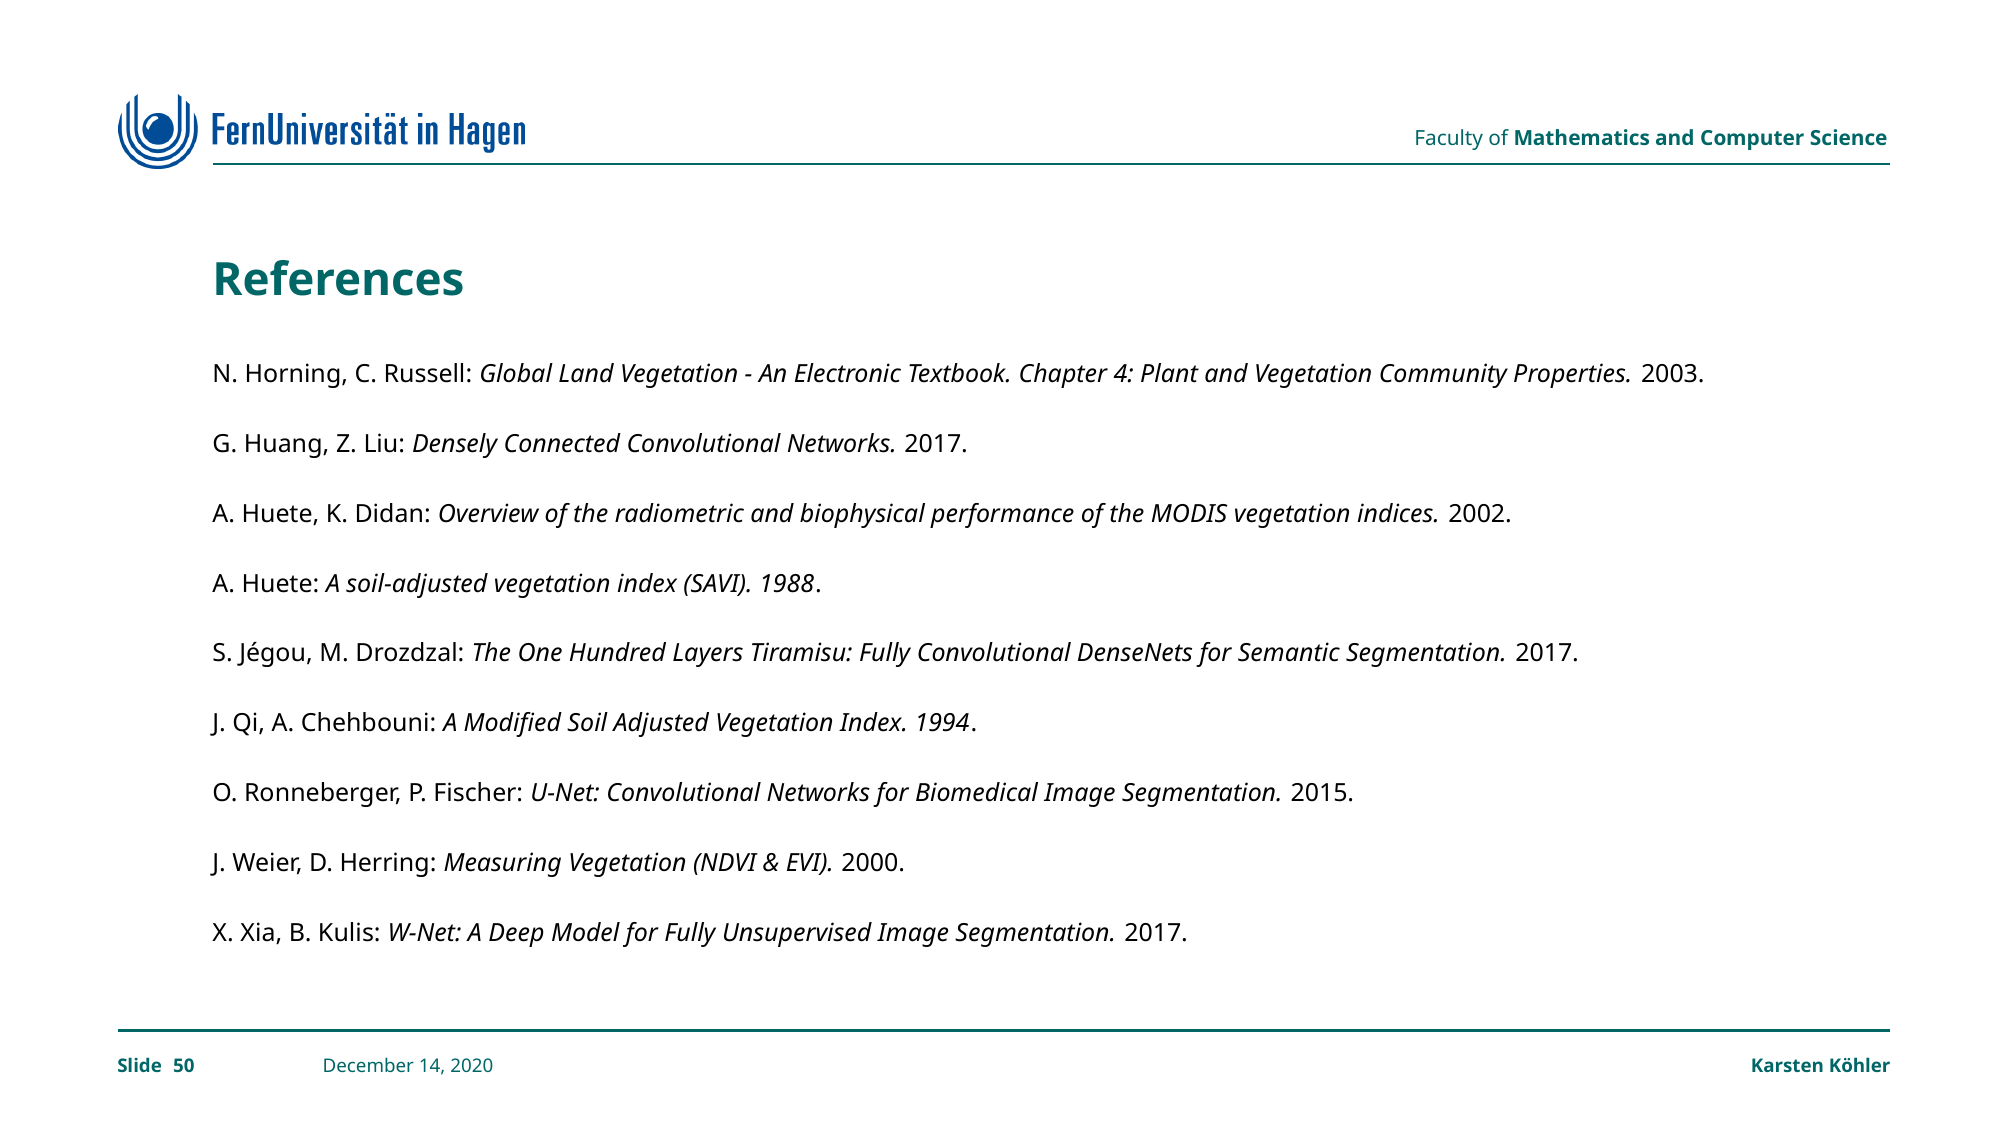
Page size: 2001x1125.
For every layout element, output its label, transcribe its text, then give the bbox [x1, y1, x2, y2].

title References [212, 249, 1890, 315]
footer Karsten Köhler [595, 1054, 1891, 1094]
list N. Horning, C. Russell: Global Land Vegetation - An Electronic Textbook. Chapter 4: Plant and Vegetation Community Properties. 2003. G. Huang, Z. Liu: Densely Connected Convolutional Networks. 2017. A. Huete, K. Didan: Overview of the radiometric and biophysical performance of the MODIS vegetation indices. 2002. A. Huete: A soil-adjusted vegetation index (SAVI). 1988. S. Jégou, M. Drozdzal: The One Hundred Layers Tiramisu: Fully Convolutional DenseNets for Semantic Segmentation. 2017. J. Qi, A. Chehbouni: A Modified Soil Adjusted Vegetation Index. 1994. O. Ronneberger, P. Fischer: U-Net: Convolutional Networks for Biomedical Image Segmentation. 2015. J. Weier, D. Herring: Measuring Vegetation (NDVI & EVI). 2000. X. Xia, B. Kulis: W-Net: A Deep Model for Fully Unsupervised Image Segmentation. 2017. [212, 342, 1945, 988]
slide_number 50 [173, 1054, 280, 1094]
picture [118, 94, 525, 169]
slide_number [322, 1054, 528, 1094]
